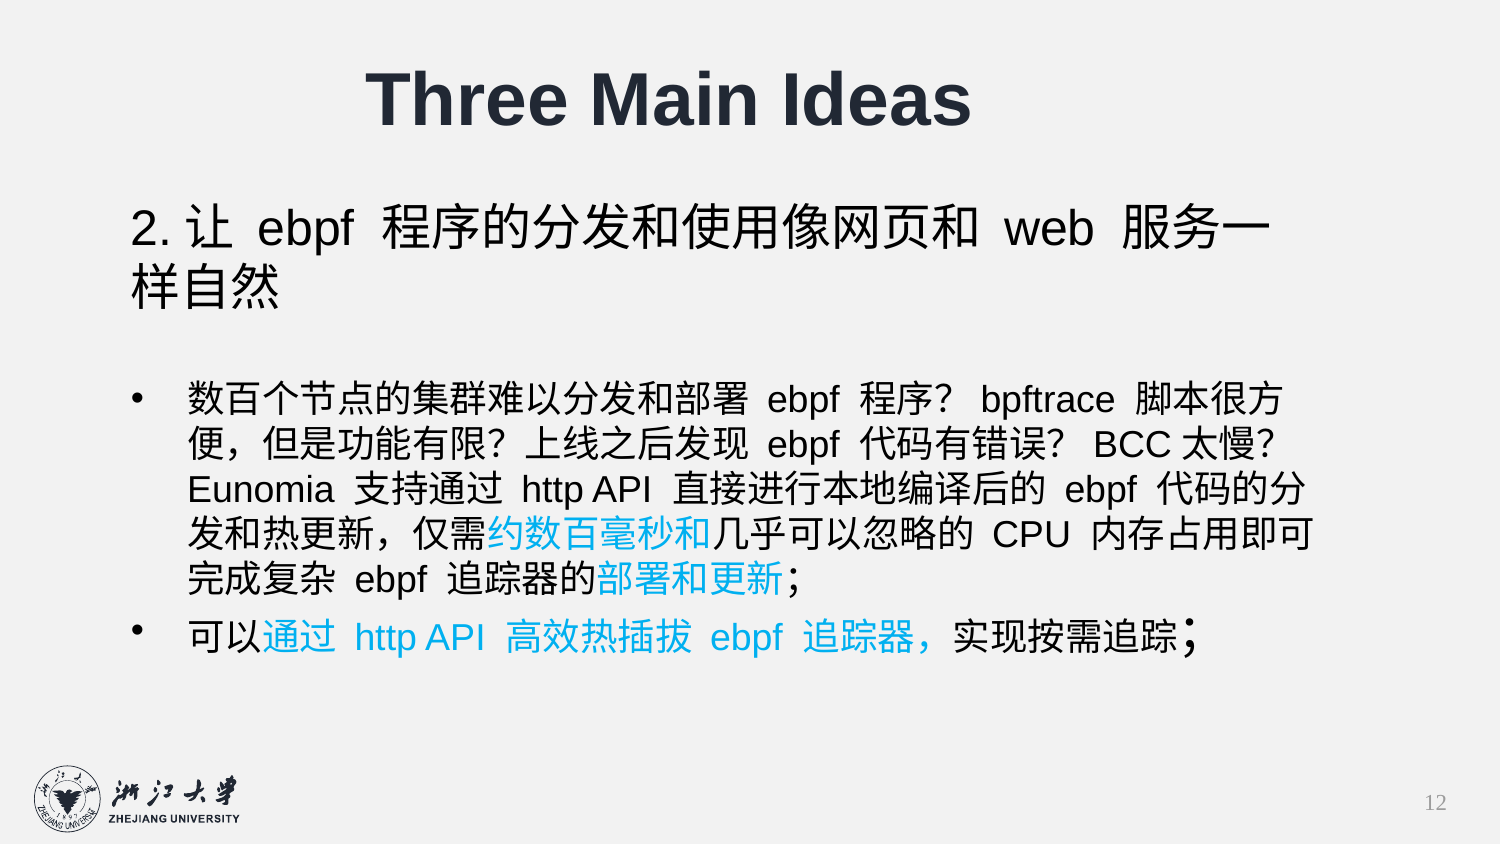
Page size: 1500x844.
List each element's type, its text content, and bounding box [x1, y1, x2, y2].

text_box 2.让 ebpf 程序的分发和使用像网页和 web 服务一样自然 数百个节点的集群难以分发和部署 ebpf 程序？bpftrace 脚本很方便，但是功能有限？上线之后发现 ebpf 代码有错误？BCC太慢？Eunomia 支持通过 http API 直接进行本地编译后的 ebpf 代码的分发和热更新，仅需约数百毫秒和几乎可以忽略的 CPU 内存占用即可完成复杂 ebpf 追踪器的部署和更新； 可以通过 http API 高效热插拔 ebpf 追踪器，实现按需追踪； [115, 187, 1335, 668]
text_box Three Main Ideas [350, 43, 989, 148]
slide_number 12 [1124, 778, 1463, 824]
